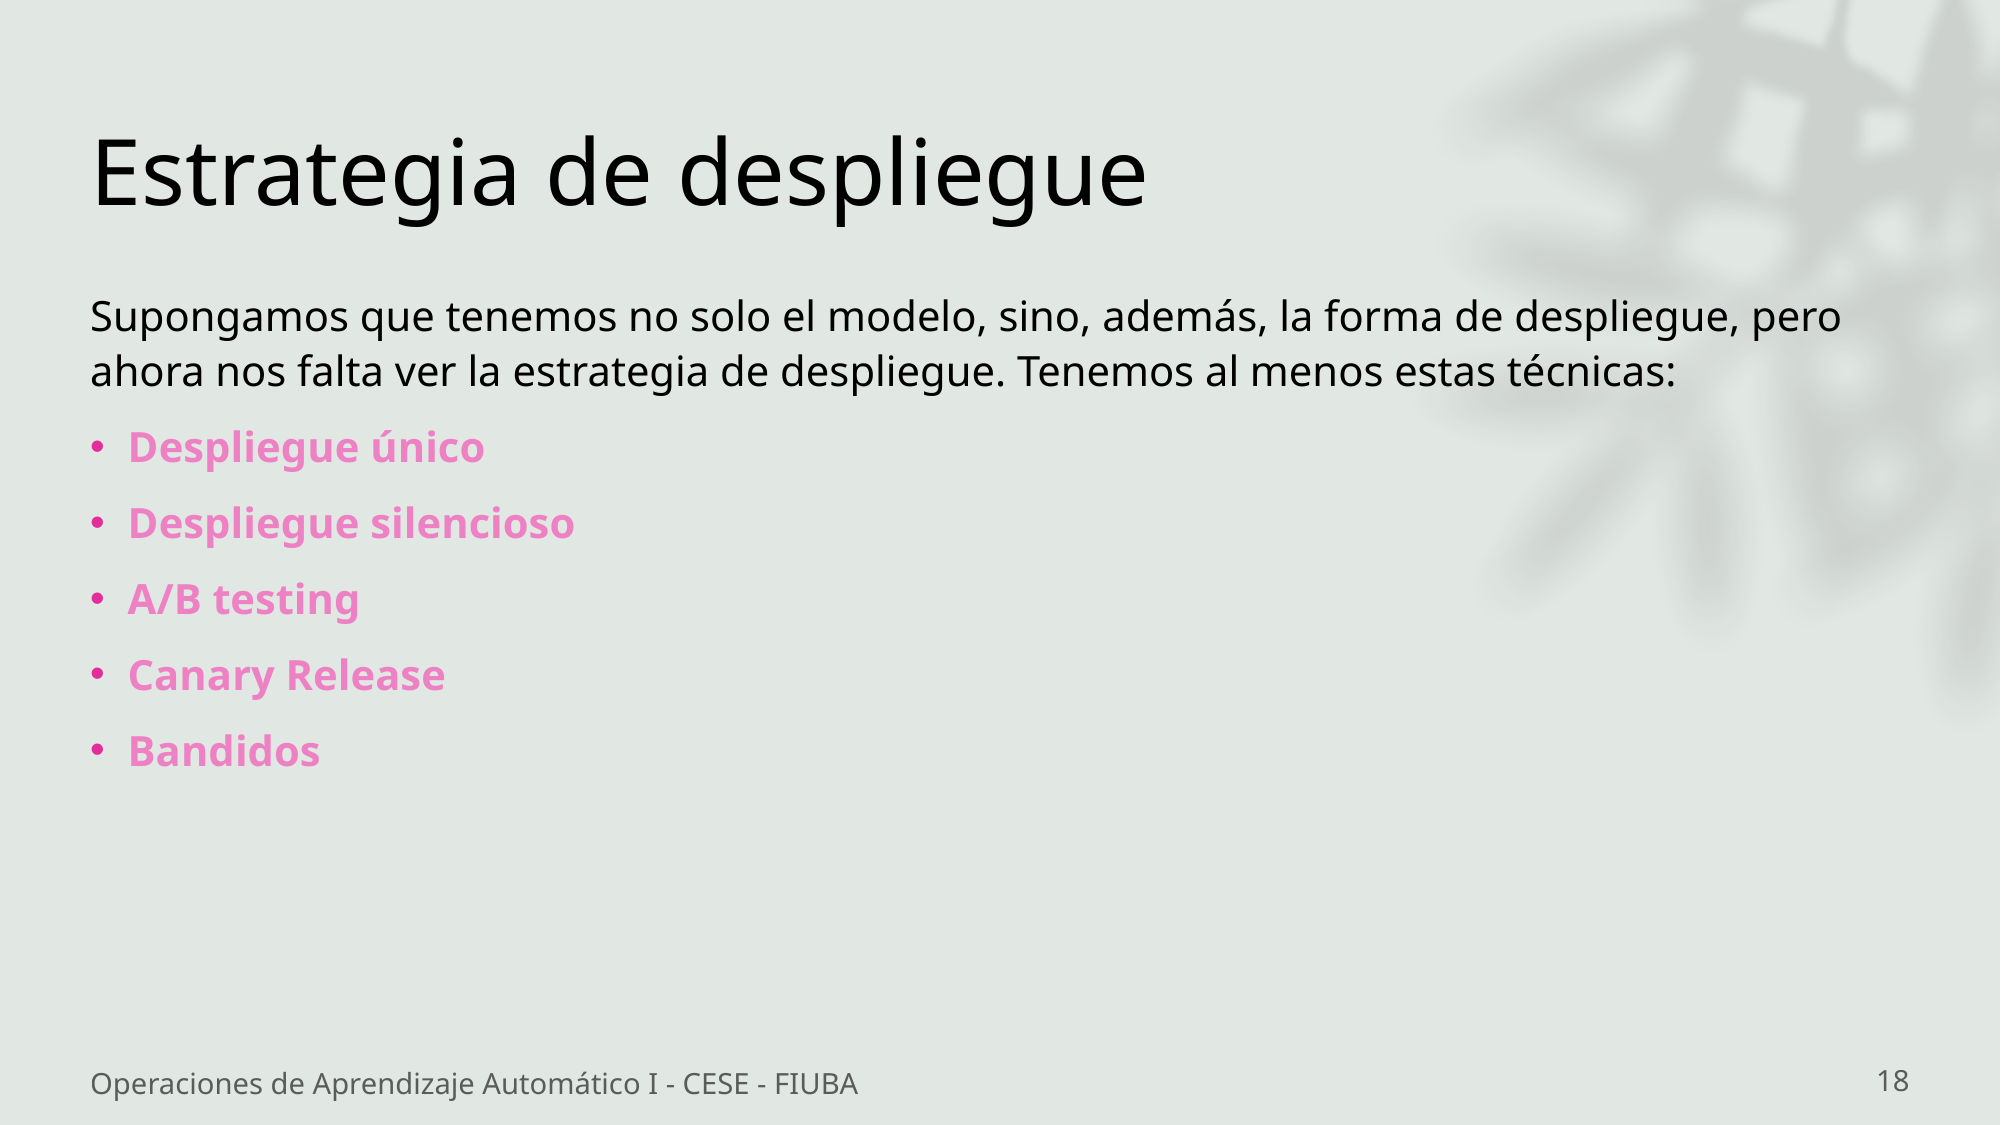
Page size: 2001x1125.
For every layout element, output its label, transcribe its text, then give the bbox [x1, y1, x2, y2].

footer Operaciones de Aprendizaje Automático I - CESE - FIUBA [75, 1052, 976, 1113]
slide_number 18 [1474, 1052, 1925, 1113]
title Estrategia de despliegue [75, 60, 1863, 277]
list Supongamos que tenemos no solo el modelo, sino, además, la forma de despliegue, pero ahora nos falta ver la estrategia de despliegue. Tenemos al menos estas técnicas: Despliegue único Despliegue silencioso A/B testing Canary Release Bandidos [75, 277, 1925, 1009]
